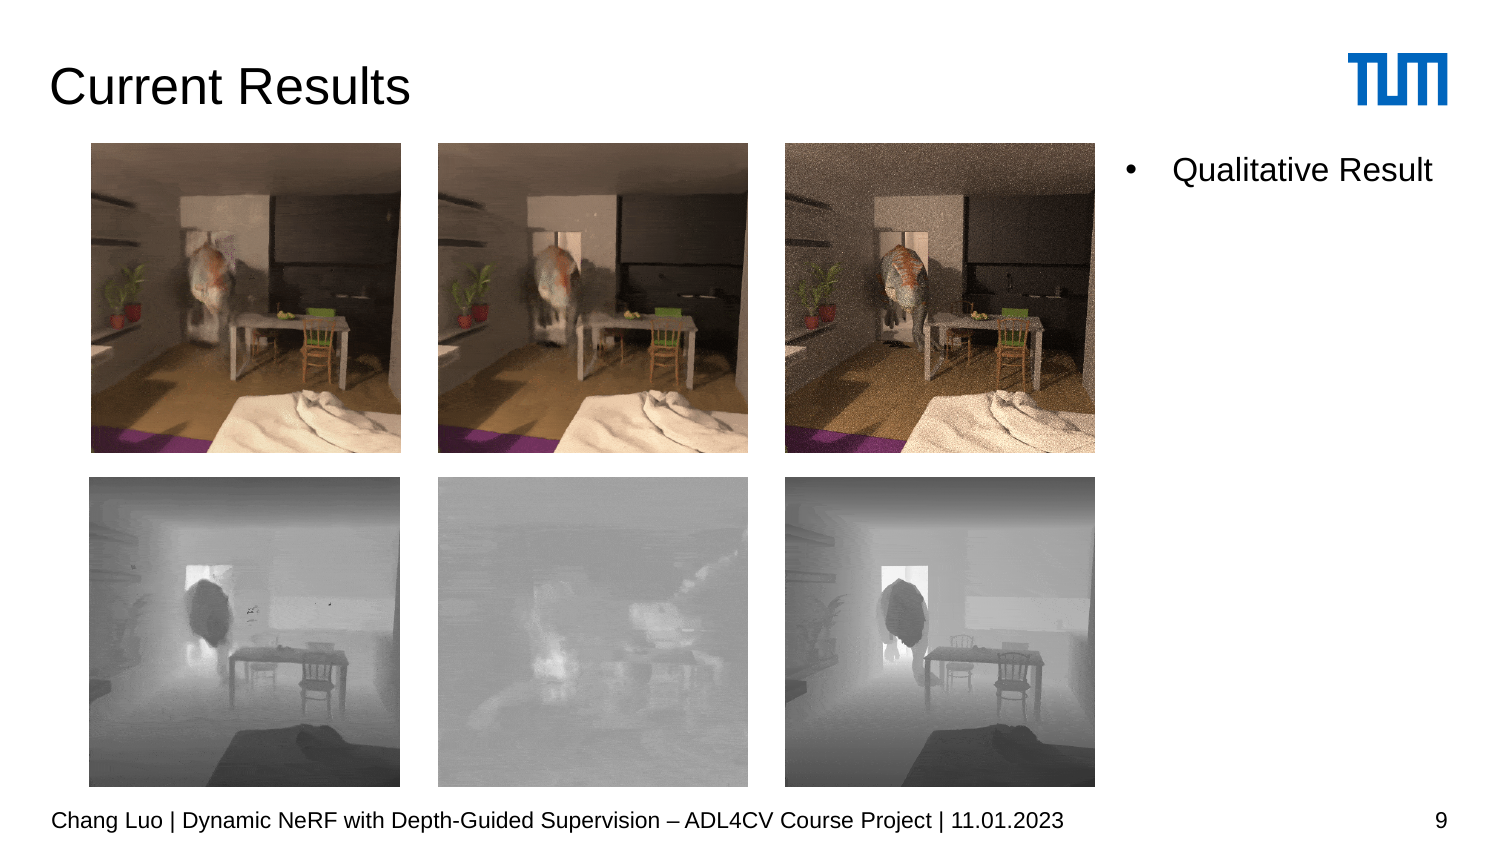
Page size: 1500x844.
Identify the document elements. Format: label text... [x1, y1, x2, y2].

text_box Qualitative Result [1125, 143, 1434, 189]
title Current Results [49, 48, 1446, 112]
picture [89, 477, 400, 787]
picture [438, 477, 748, 787]
slide_number 9 [1112, 796, 1448, 842]
footer Chang Luo | Dynamic NeRF with Depth-Guided Supervision – ADL4CV Course Project | 11.01.2023 [51, 796, 1112, 842]
picture [438, 142, 748, 453]
picture [785, 477, 1095, 787]
picture [785, 142, 1095, 453]
picture [90, 142, 401, 453]
